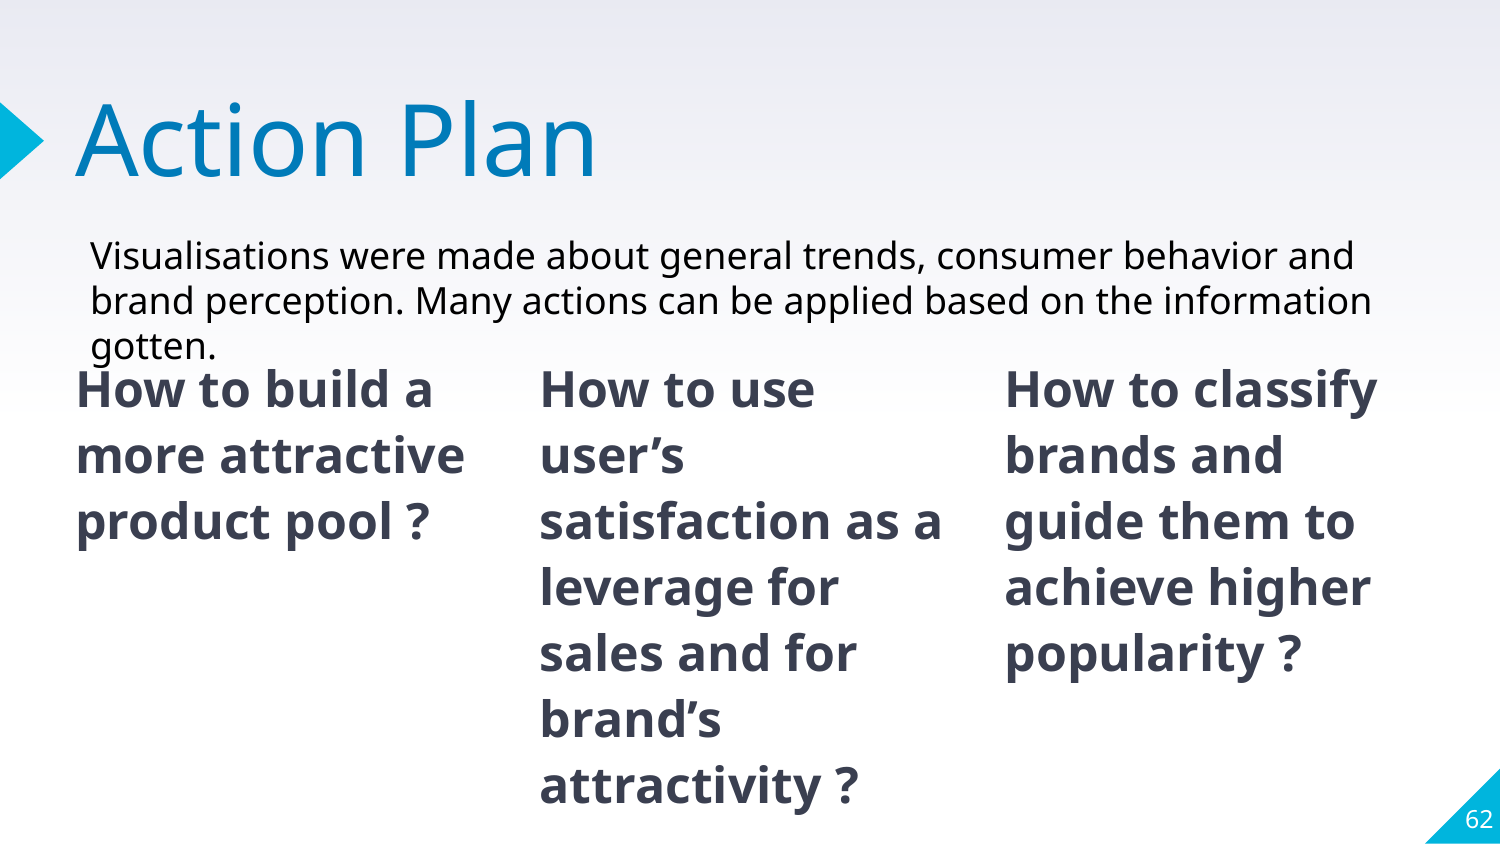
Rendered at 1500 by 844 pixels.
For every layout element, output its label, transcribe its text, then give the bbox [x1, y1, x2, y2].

list How to build a more attractive product pool ? [75, 351, 496, 817]
title Action Plan [75, 99, 1001, 216]
slide_number ‹#› [1418, 760, 1494, 838]
list How to use user’s satisfaction as a leverage for sales and for brand’s attractivity ? [539, 351, 961, 817]
text_box Visualisations were made about general trends, consumer behavior and brand perception. Many actions can be applied based on the information gotten. [75, 216, 1419, 327]
list How to classify brands and guide them to achieve higher popularity ? [1004, 351, 1425, 817]
